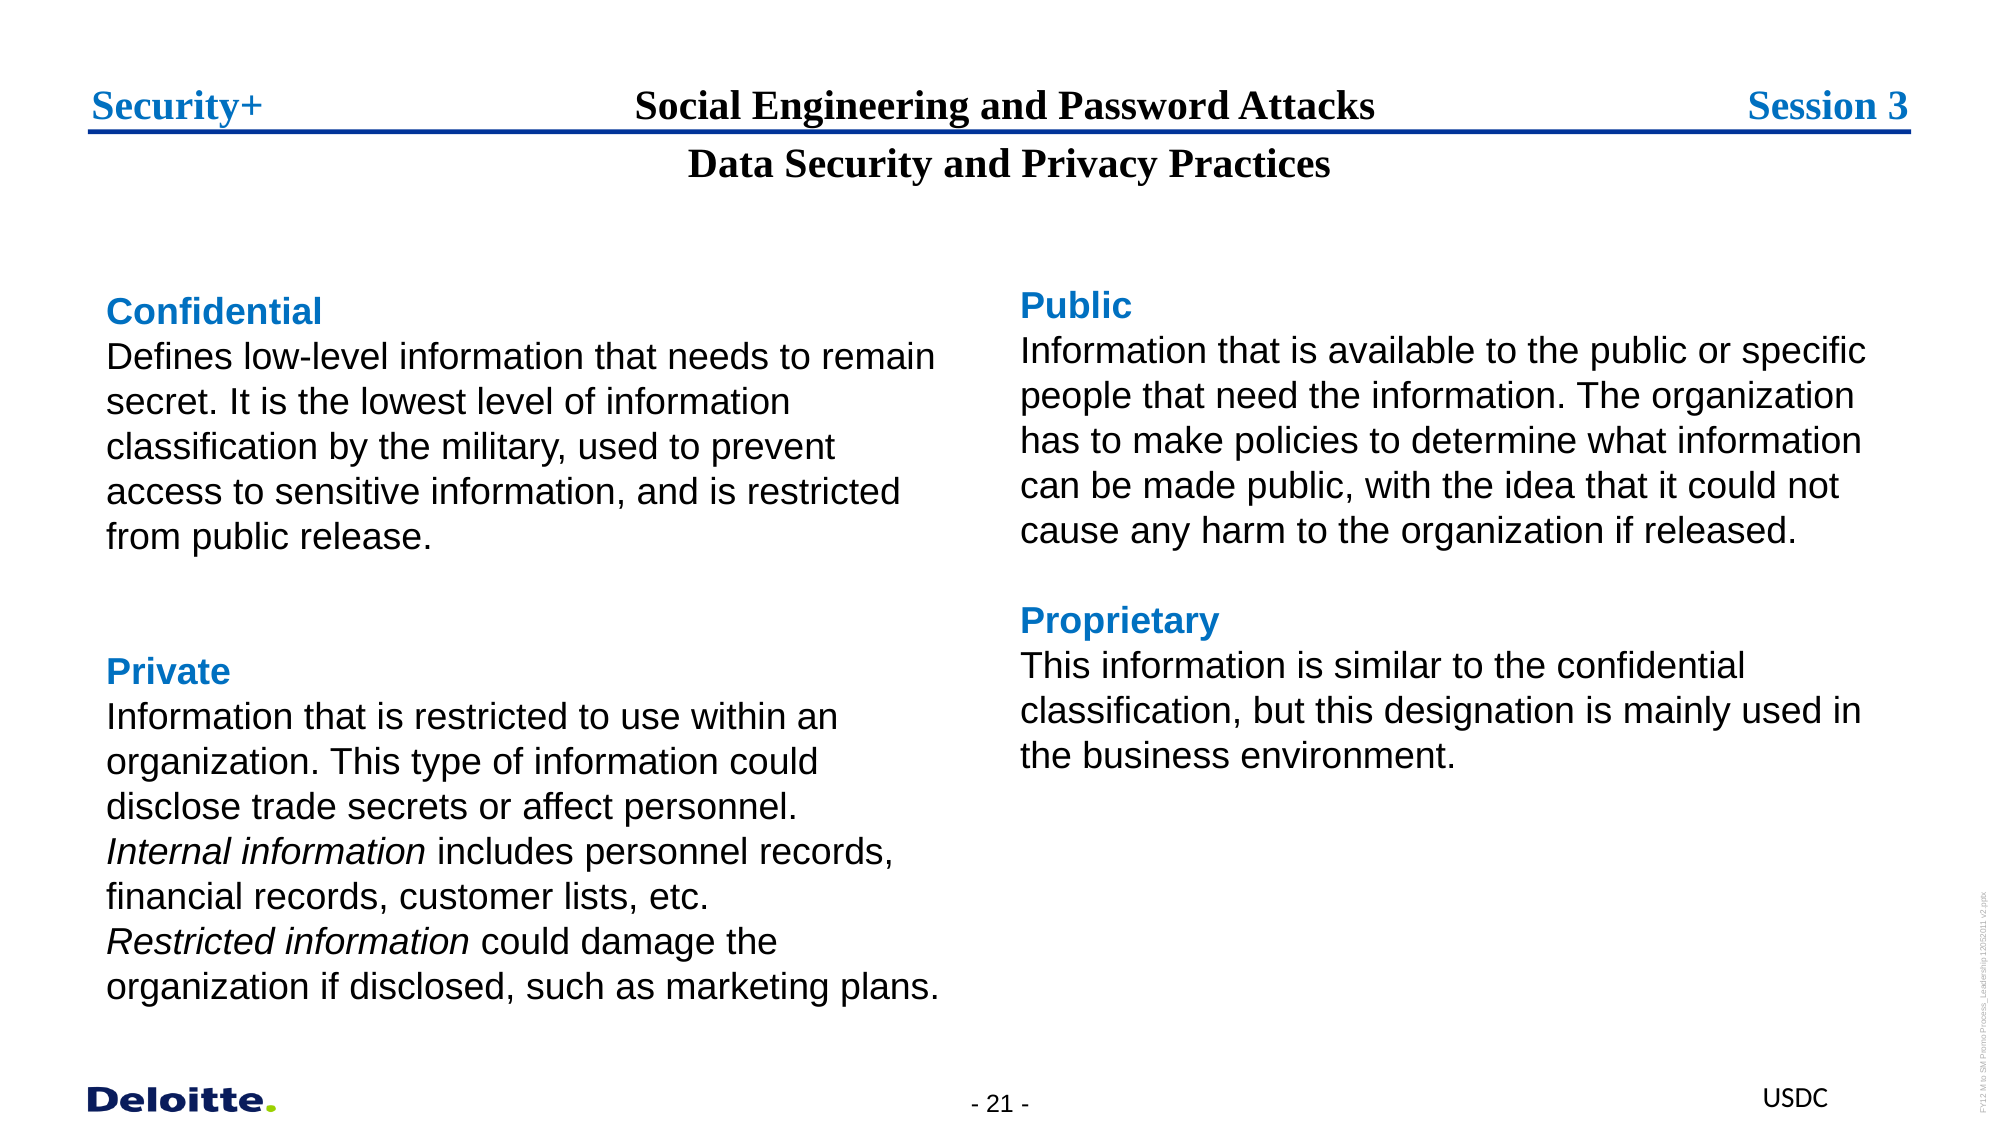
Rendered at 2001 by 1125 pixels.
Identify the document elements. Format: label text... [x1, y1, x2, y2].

text_box Data Security and Privacy Practices [619, 128, 1381, 194]
text_box Confidential Defines low-level information that needs to remain secret. It is the lowest level of information classification by the military, used to prevent access to sensitive information, and is restricted from public release. Private Information that is restricted to use within an organization. This type of information could disclose trade secrets or affect personnel. Internal information includes personnel records, financial records, customer lists, etc. Restricted information could damage the organization if disclosed, such as marketing plans. [91, 279, 969, 1015]
text_box Security+ [91, 78, 1909, 156]
text_box Public Information that is available to the public or specific people that need the information. The organization has to make policies to determine what information can be made public, with the idea that it could not cause any harm to the organization if released. Proprietary This information is similar to the confidential classification, but this designation is mainly used in the business environment. [1005, 274, 1883, 784]
picture [86, 1085, 277, 1113]
title Social Engineering and Password Attacks [96, 77, 1915, 267]
